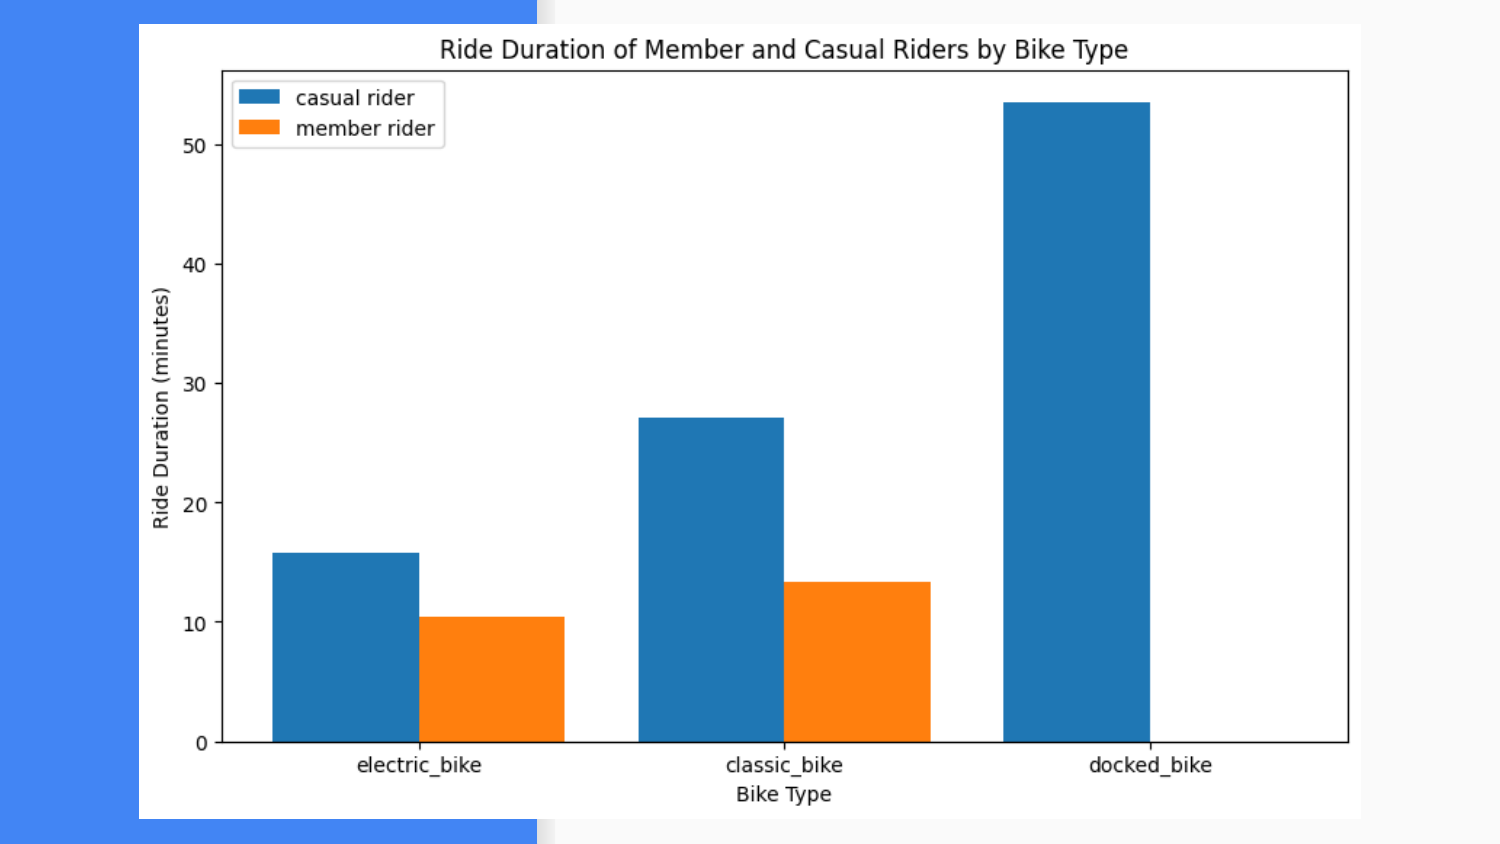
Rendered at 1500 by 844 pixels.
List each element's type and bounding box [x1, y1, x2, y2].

picture [139, 24, 1361, 819]
